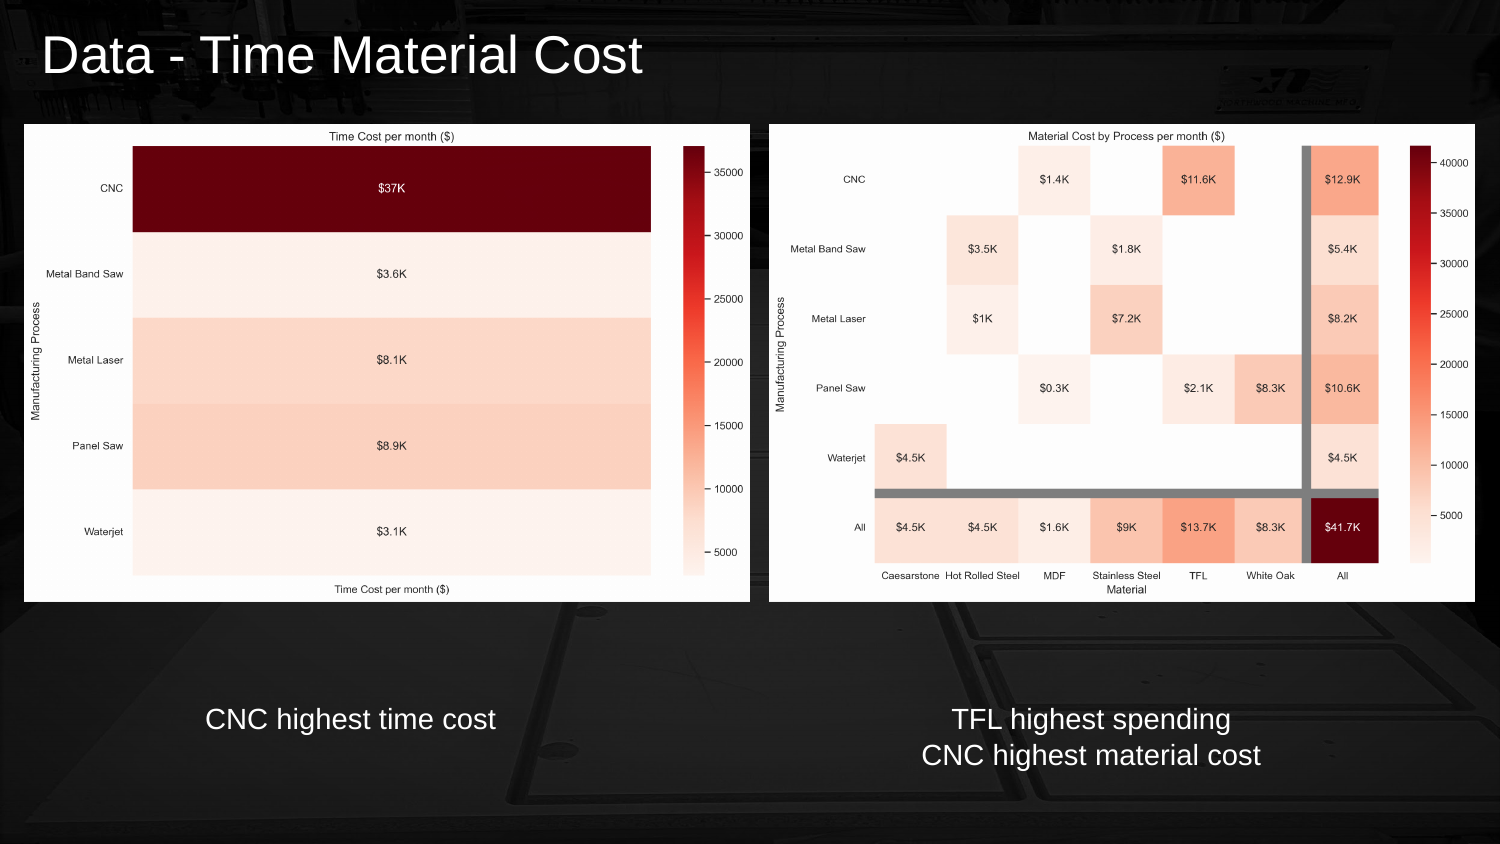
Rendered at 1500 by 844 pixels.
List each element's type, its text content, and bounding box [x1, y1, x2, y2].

title Data - Time Material Cost [26, 5, 1425, 100]
text_box TFL highest spending CNC highest material cost [857, 685, 1326, 786]
picture [0, 0, 1500, 844]
text_box CNC highest time cost [116, 685, 586, 751]
